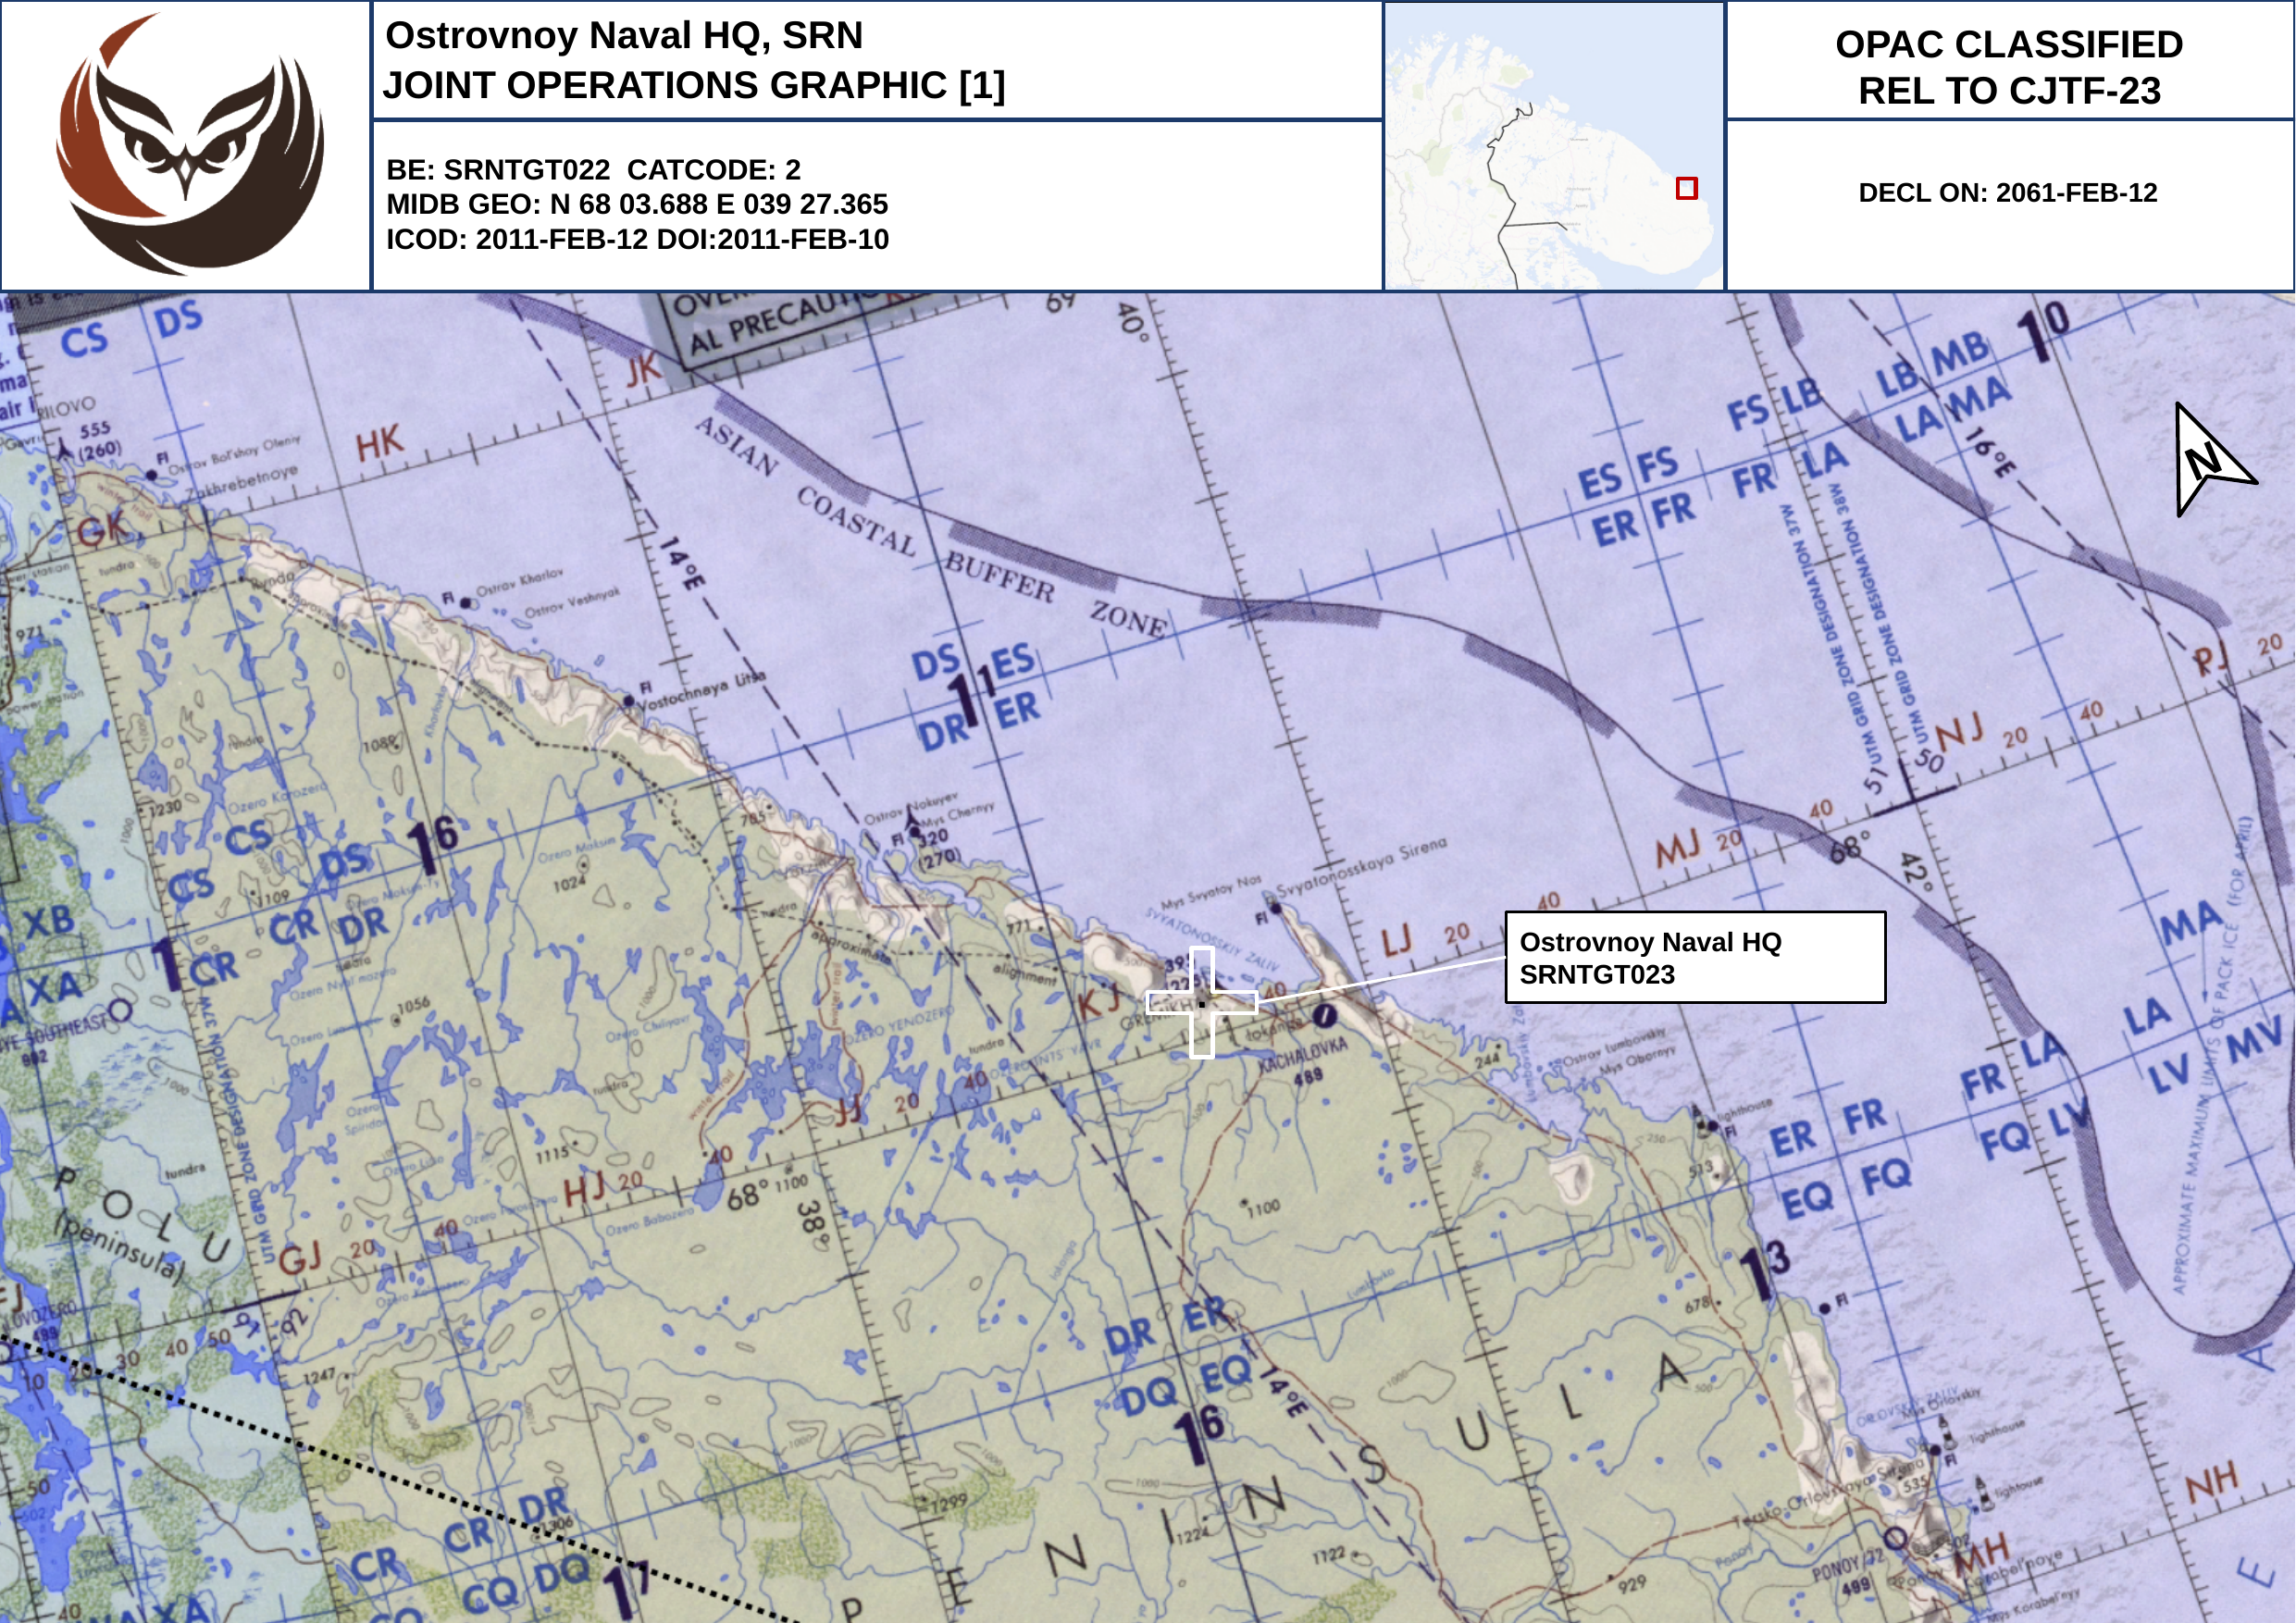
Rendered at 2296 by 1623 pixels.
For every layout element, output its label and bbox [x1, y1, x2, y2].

picture [0, 302, 2296, 1623]
text_box [0, 0, 2296, 302]
text_box [1256, 957, 1507, 1003]
text_box [2154, 399, 2240, 505]
